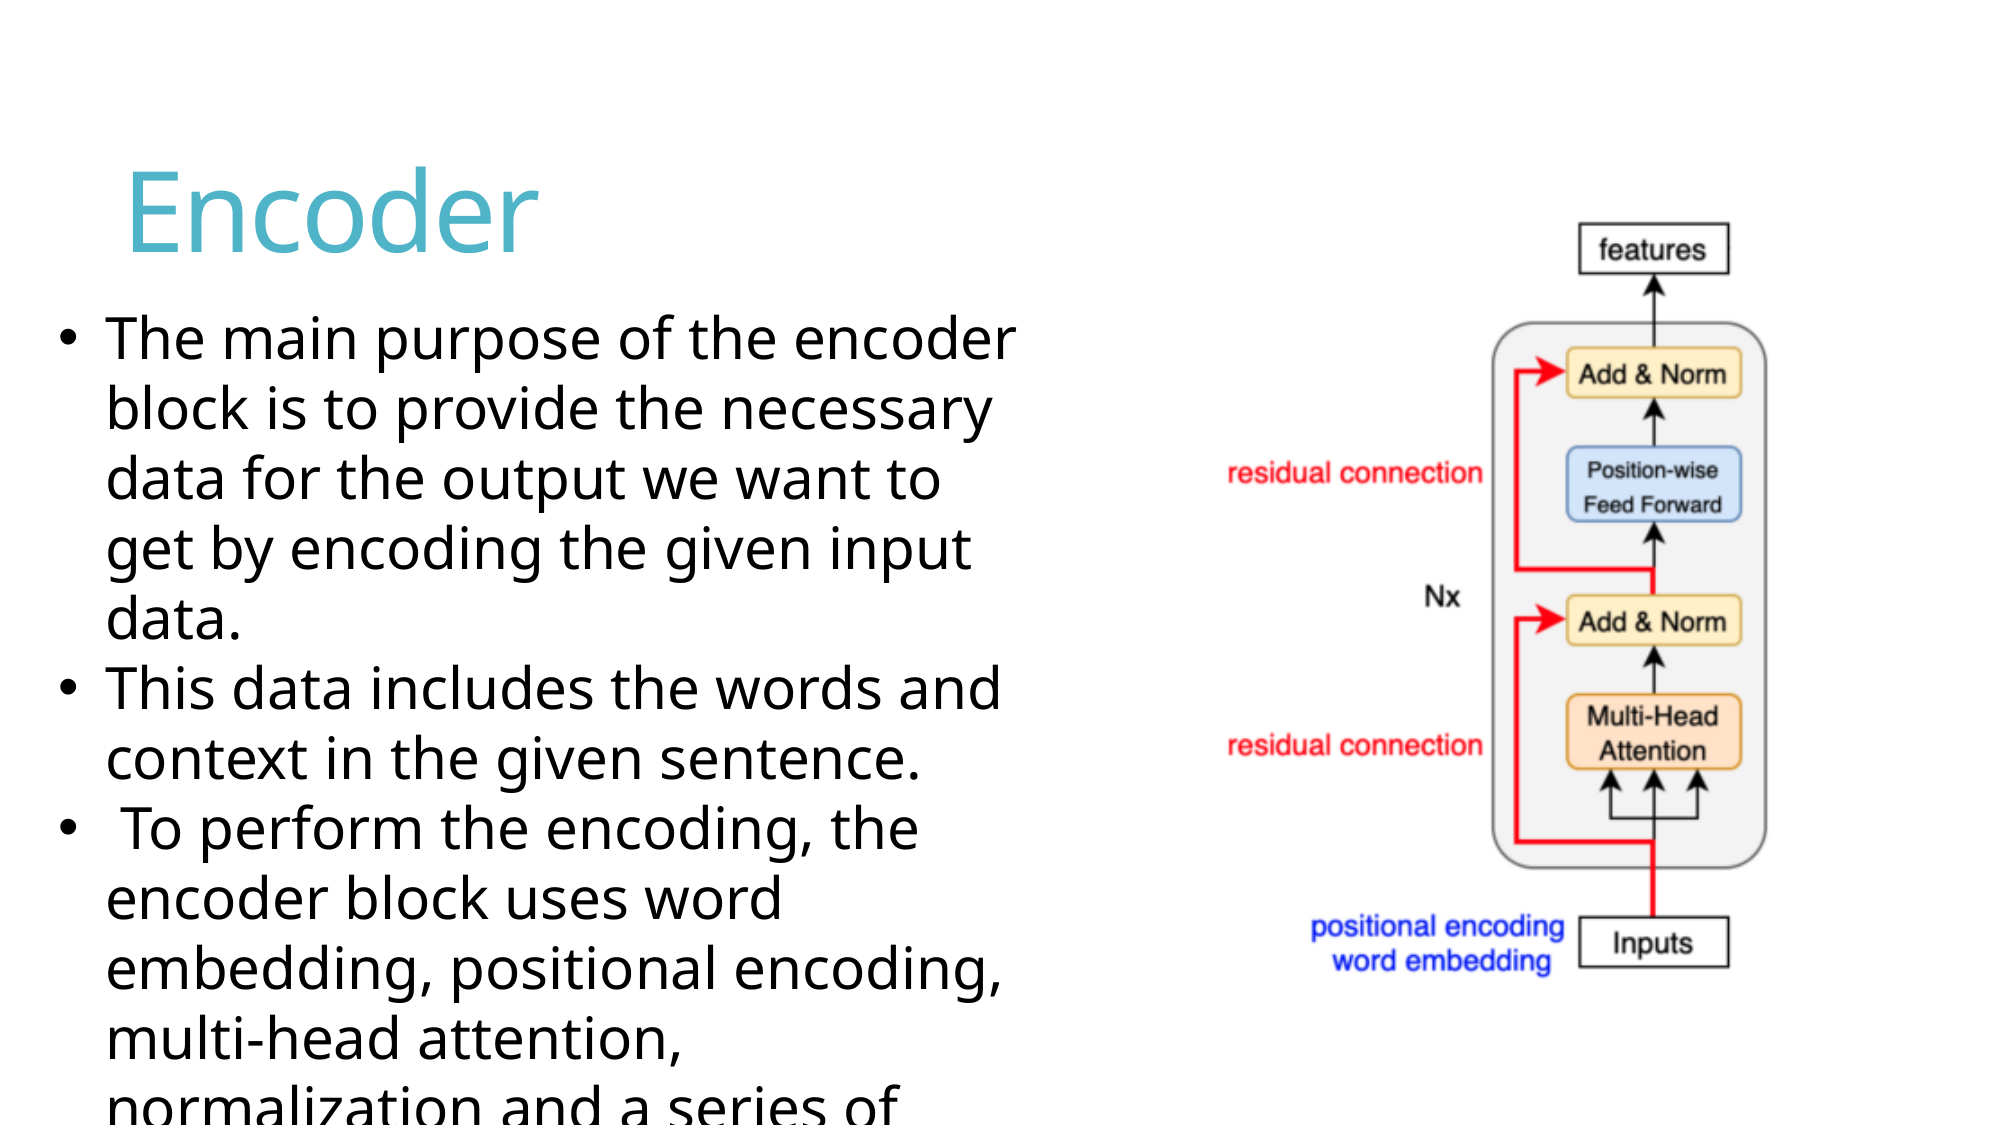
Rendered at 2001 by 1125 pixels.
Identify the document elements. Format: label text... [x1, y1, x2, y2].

text_box The main purpose of the encoder block is to provide the necessary data for the output we want to get by encoding the given input data. This data includes the words and context in the given sentence. To perform the encoding, the encoder block uses word embedding, positional encoding, multi-head attention, normalization and a series of linear layers. [43, 293, 1044, 1125]
title Encoder [107, 81, 1875, 354]
picture [1206, 172, 1809, 1027]
